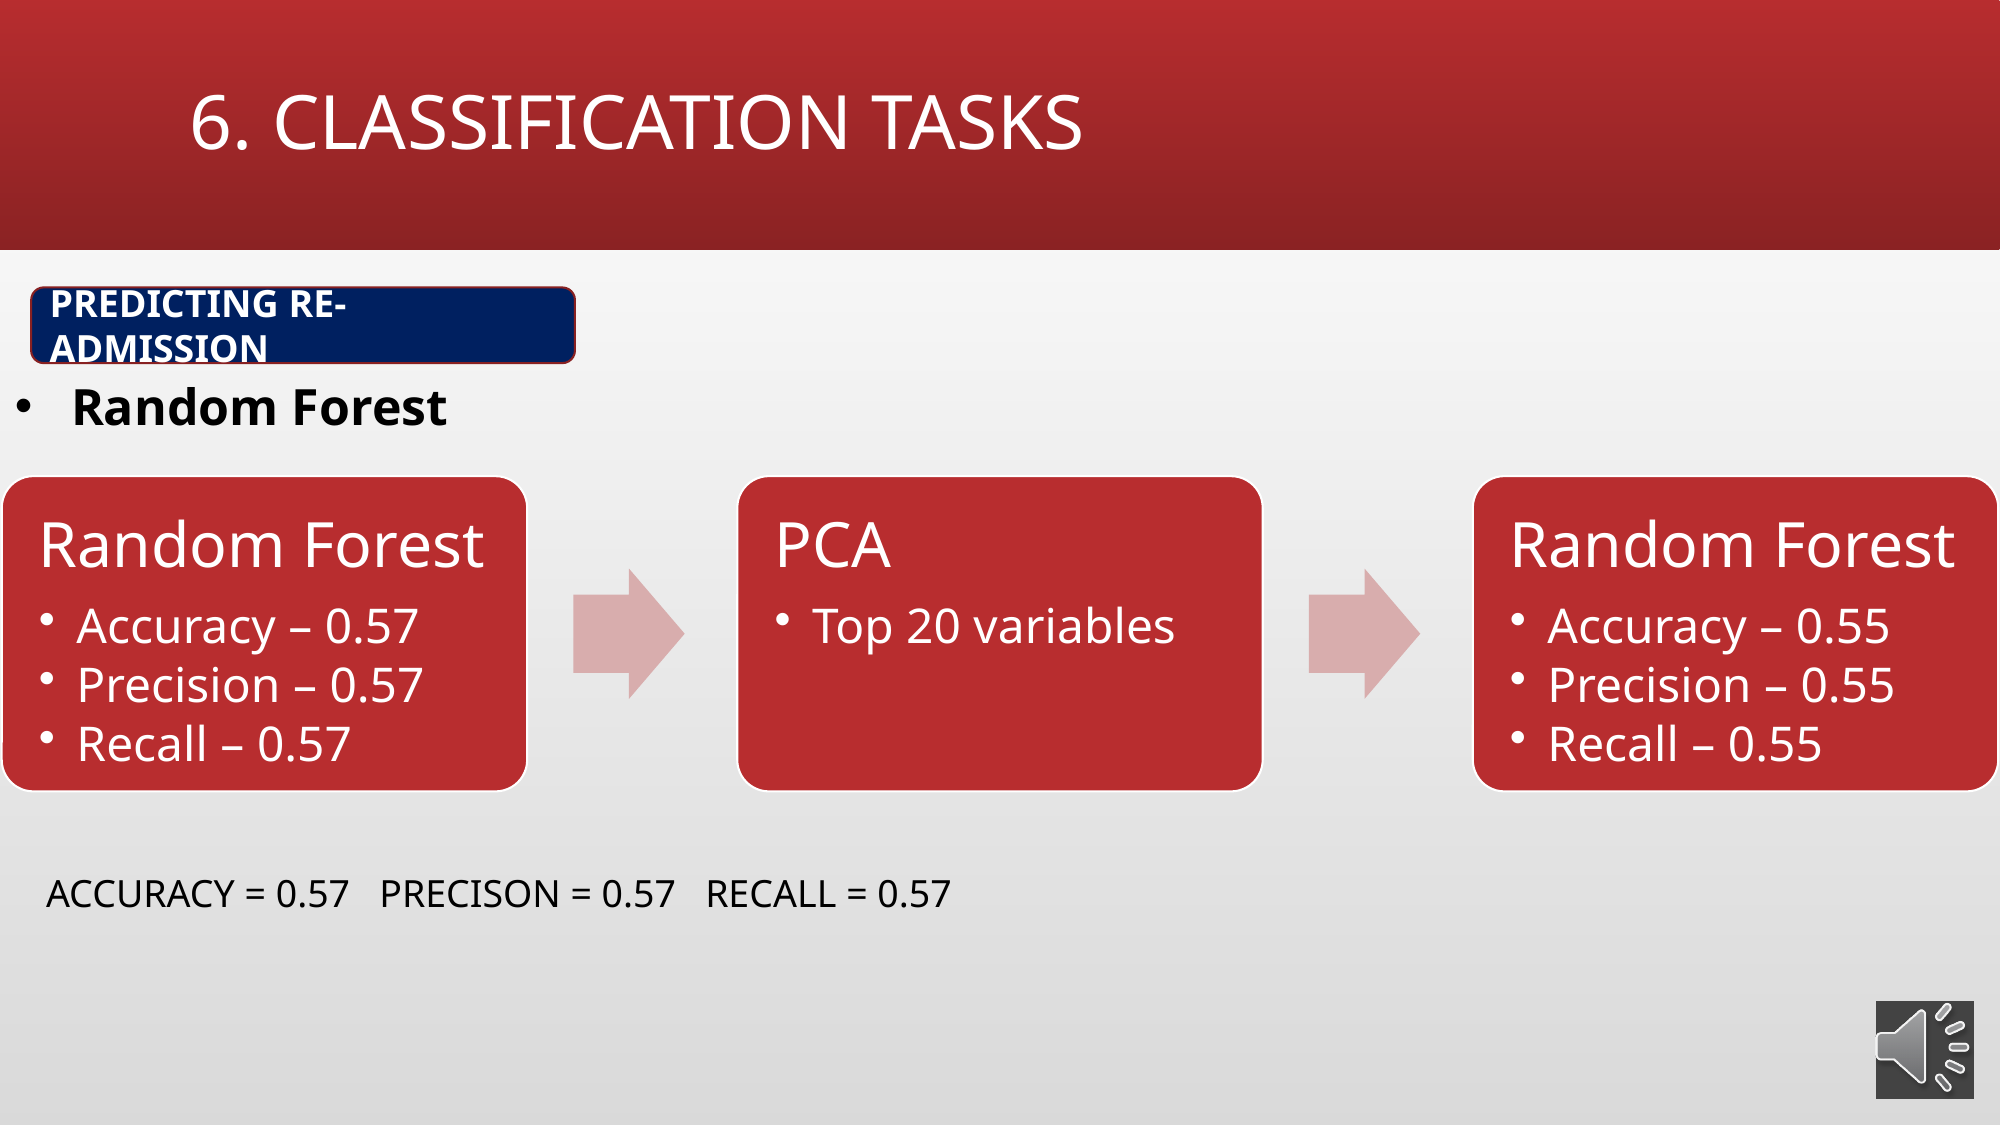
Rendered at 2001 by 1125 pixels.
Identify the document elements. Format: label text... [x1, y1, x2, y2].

title 6. CLASSIFICATION TASKS [174, 16, 1825, 234]
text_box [0, 249, 2000, 1018]
picture [1874, 999, 1975, 1100]
